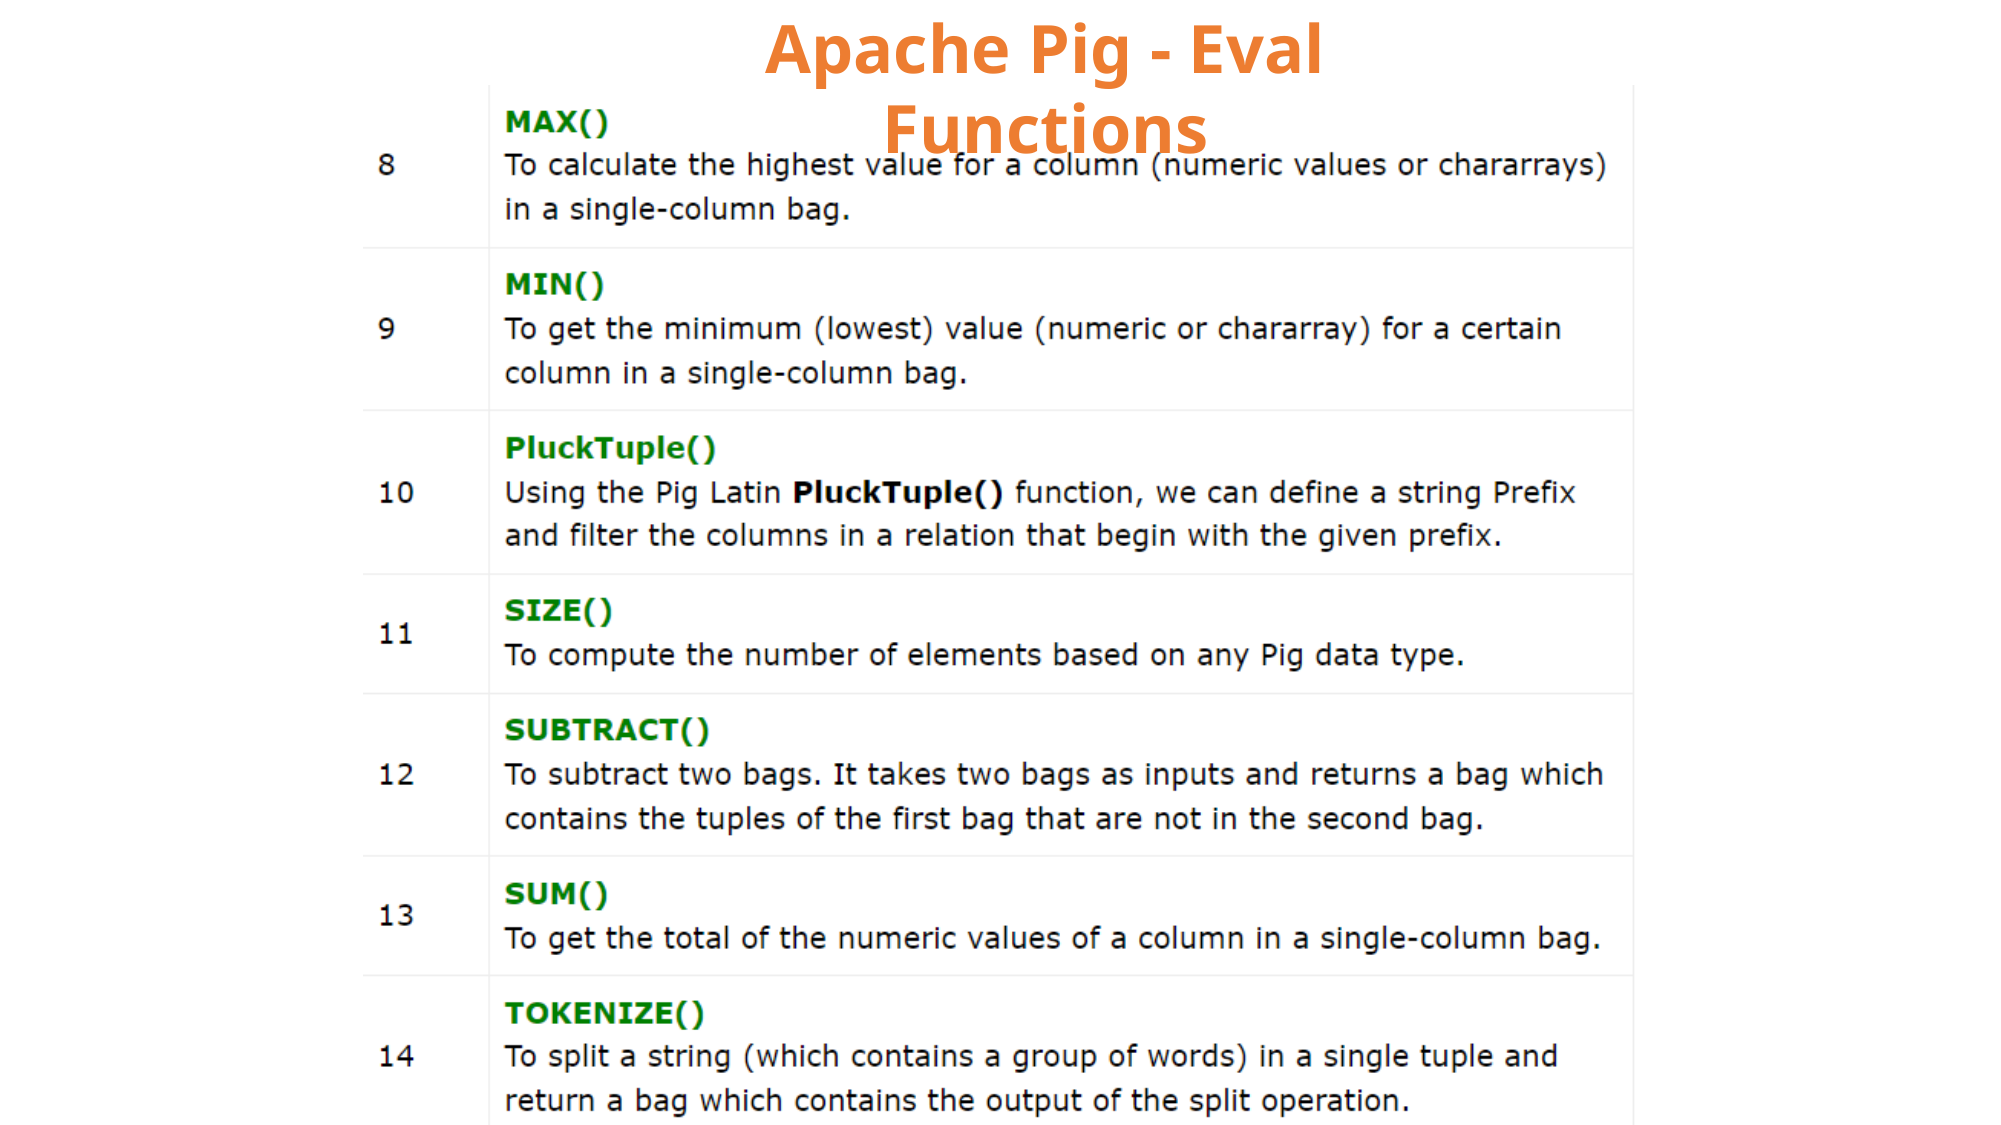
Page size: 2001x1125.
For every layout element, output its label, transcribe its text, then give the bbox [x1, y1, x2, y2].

picture [363, 85, 1636, 1125]
text_box Apache Pig - Eval Functions [585, 0, 1506, 85]
